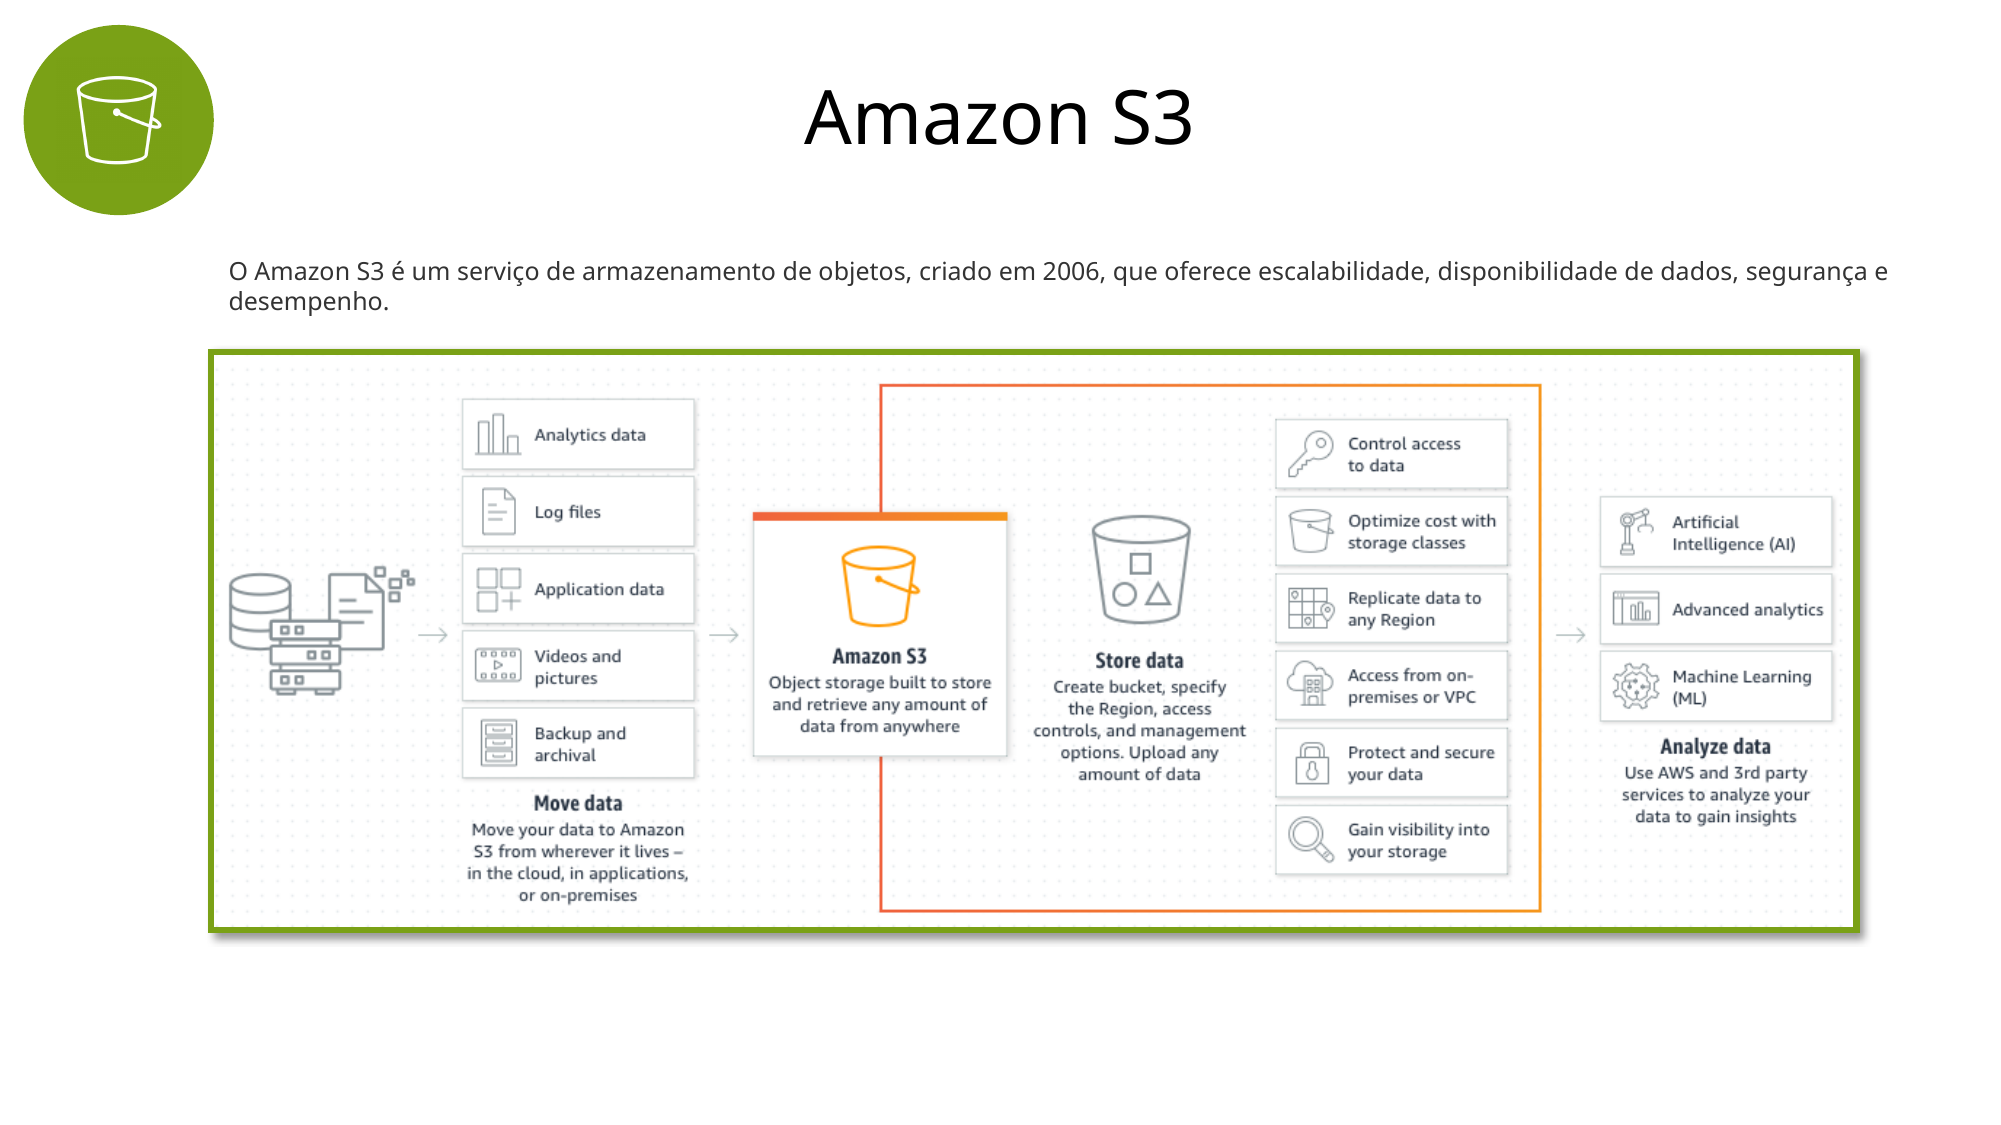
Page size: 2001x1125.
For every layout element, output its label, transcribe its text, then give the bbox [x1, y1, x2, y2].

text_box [23, 24, 215, 216]
picture [213, 354, 1854, 928]
text_box Amazon S3 [215, 53, 1865, 188]
text_box O Amazon S3 é um serviço de armazenamento de objetos, criado em 2006, que oferece escalabilidade, disponibilidade de dados, segurança e desempenho. [213, 248, 1977, 323]
